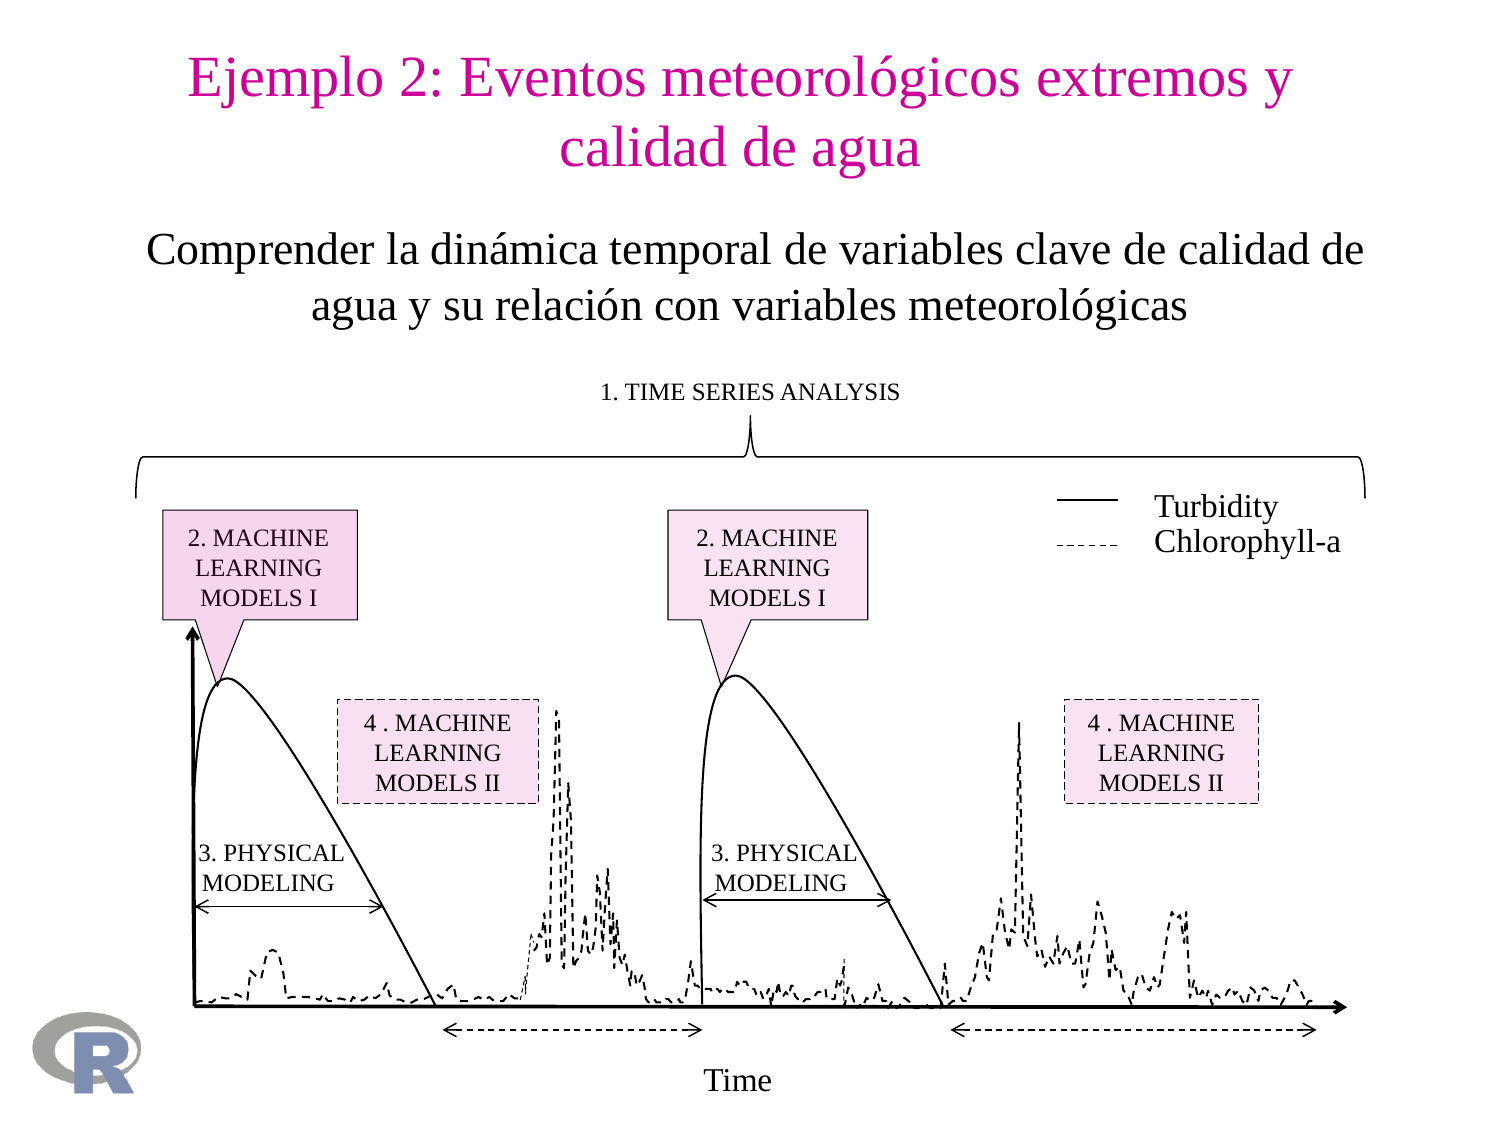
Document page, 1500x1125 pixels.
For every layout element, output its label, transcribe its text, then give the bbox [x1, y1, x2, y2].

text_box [135, 368, 1366, 1107]
text_box Comprender la dinámica temporal de variables clave de calidad de agua y su relación con variables meteorológicas [100, 211, 1412, 337]
text_box Ejemplo 2: Eventos meteorológicos extremos y calidad de agua [0, 30, 1500, 186]
picture [29, 1011, 145, 1095]
